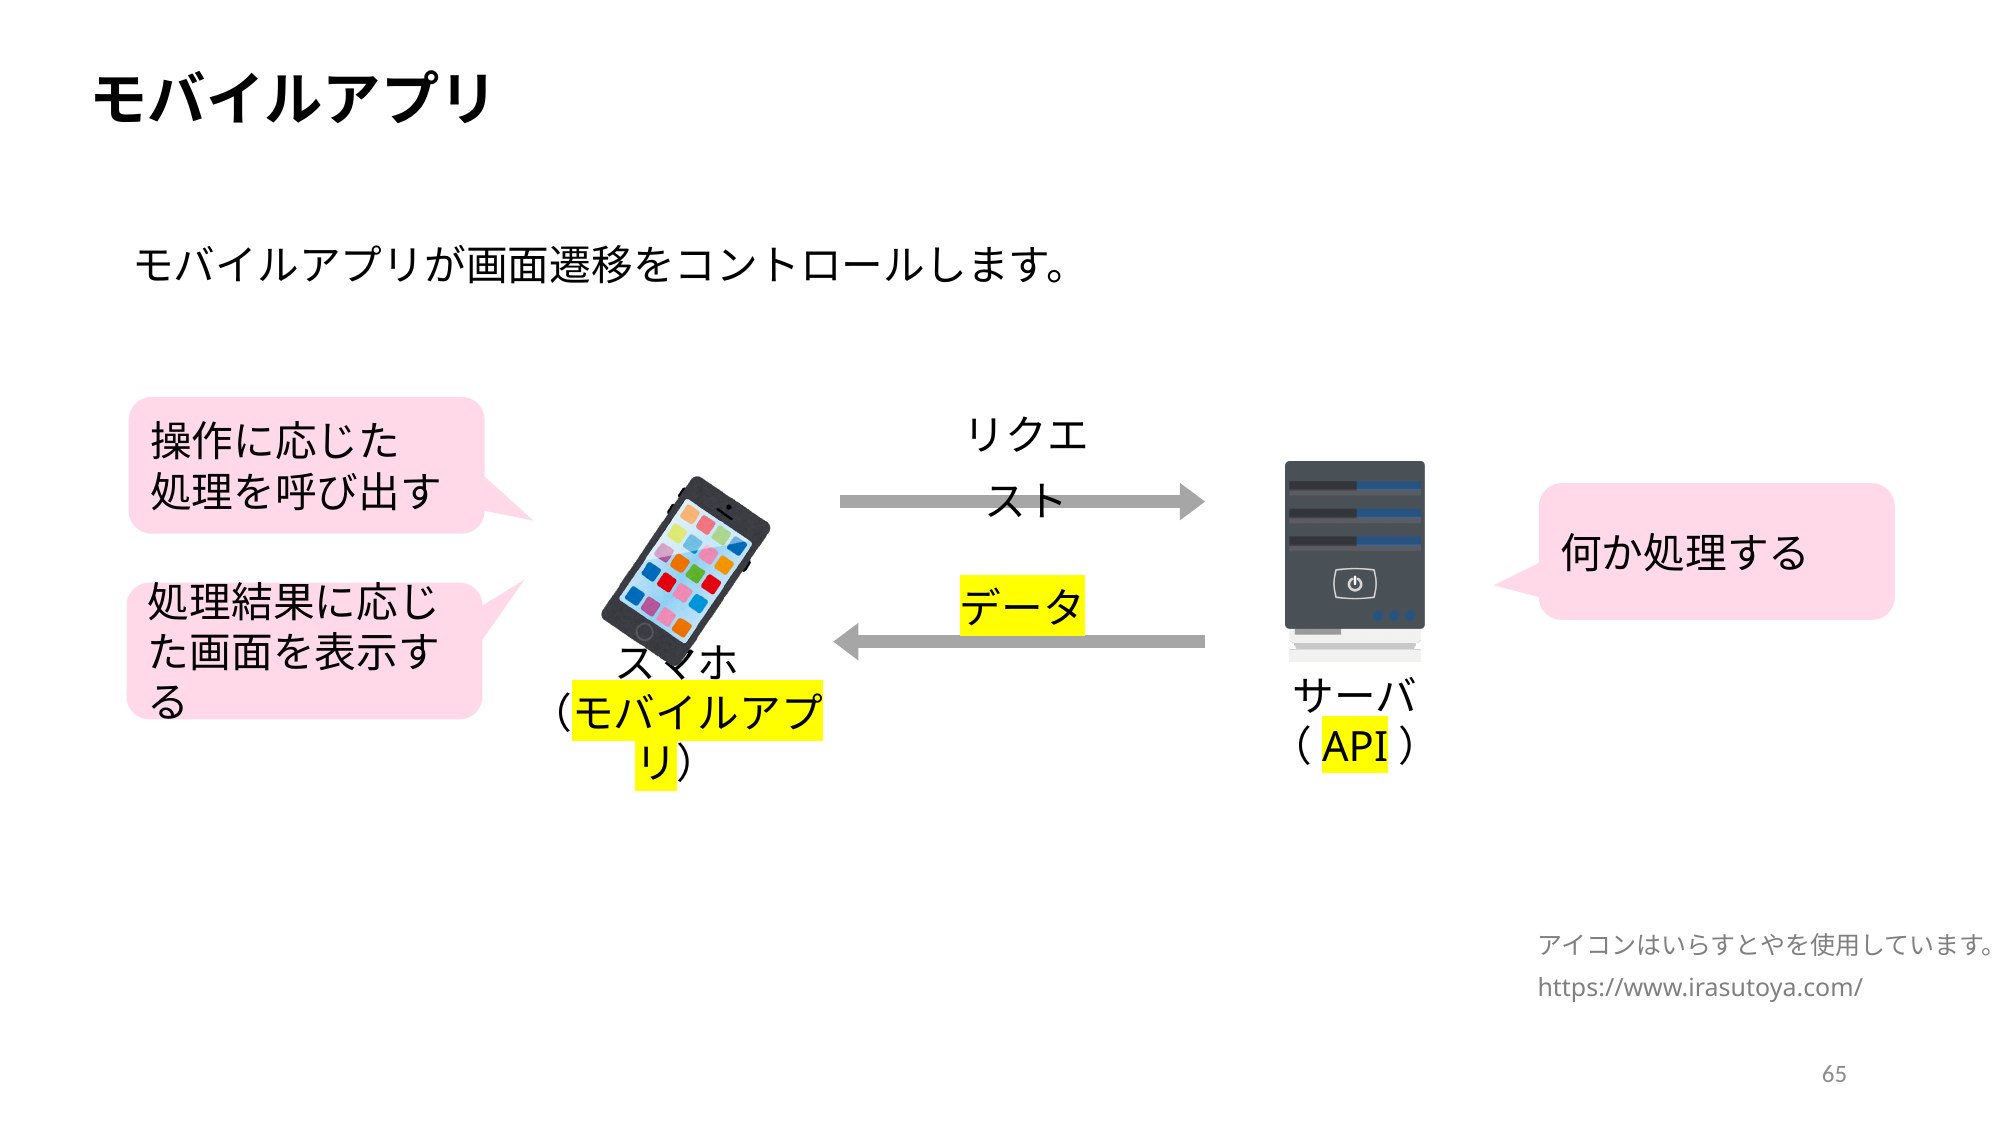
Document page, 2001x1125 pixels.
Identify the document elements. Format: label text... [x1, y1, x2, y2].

text_box アイコンはいらすとやを使用しています。 https://www.irasutoya.com/ [1522, 910, 2000, 1009]
text_box モバイルアプリ [74, 54, 1454, 140]
picture [594, 473, 775, 669]
text_box 処理結果に応じた画面を表示する [125, 578, 526, 721]
text_box 操作に応じた 処理を呼び出す [127, 395, 538, 535]
slide_number 65 [1412, 1042, 1863, 1103]
text_box リクエスト [944, 502, 1109, 526]
text_box 何か処理する [1490, 482, 1896, 621]
picture [1285, 461, 1425, 662]
text_box データ [953, 565, 1092, 632]
text_box モバイルアプリが画面遷移をコントロールします。 [117, 214, 1904, 297]
text_box スマホ （モバイルアプリ） [518, 636, 835, 787]
text_box サーバ （API） [1213, 669, 1498, 770]
text_box リクエスト [944, 391, 1109, 501]
